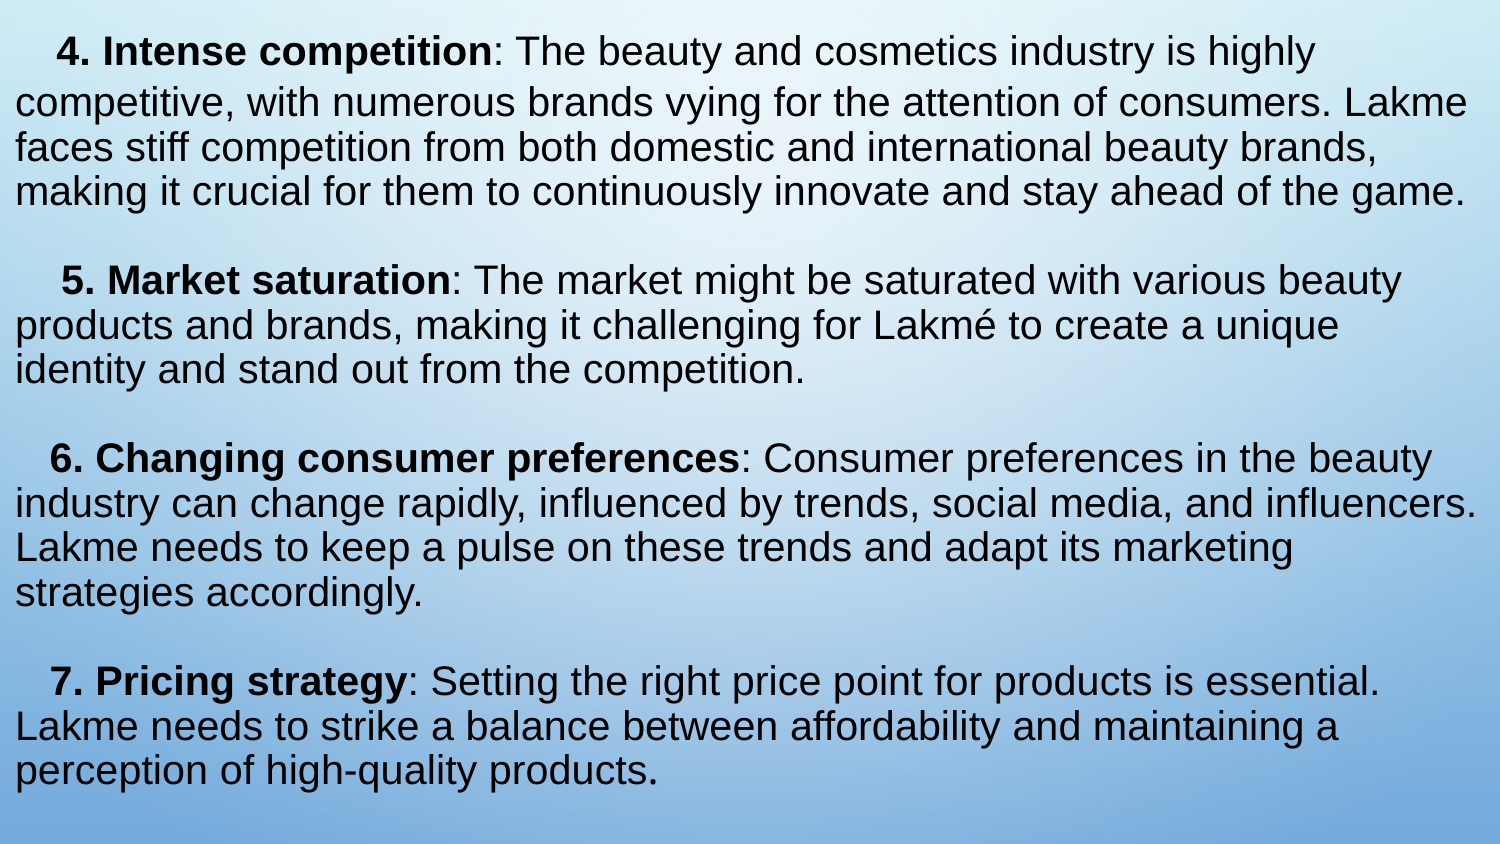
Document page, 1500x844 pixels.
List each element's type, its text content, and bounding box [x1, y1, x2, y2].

title 4. Intense competition: The beauty and cosmetics industry is highly competitive, with numerous brands vying for the attention of consumers. Lakme faces stiff competition from both domestic and international beauty brands, making it crucial for them to continuously innovate and stay ahead of the game. 5. Market saturation: The market might be saturated with various beauty products and brands, making it challenging for Lakmé to create a unique identity and stand out from the competition. 6. Changing consumer preferences: Consumer preferences in the beauty industry can change rapidly, influenced by trends, social media, and influencers. Lakme needs to keep a pulse on these trends and adapt its marketing strategies accordingly. 7. Pricing strategy: Setting the right price point for products is essential. Lakme needs to strike a balance between affordability and maintaining a perception of high-quality products. [0, 0, 1495, 829]
